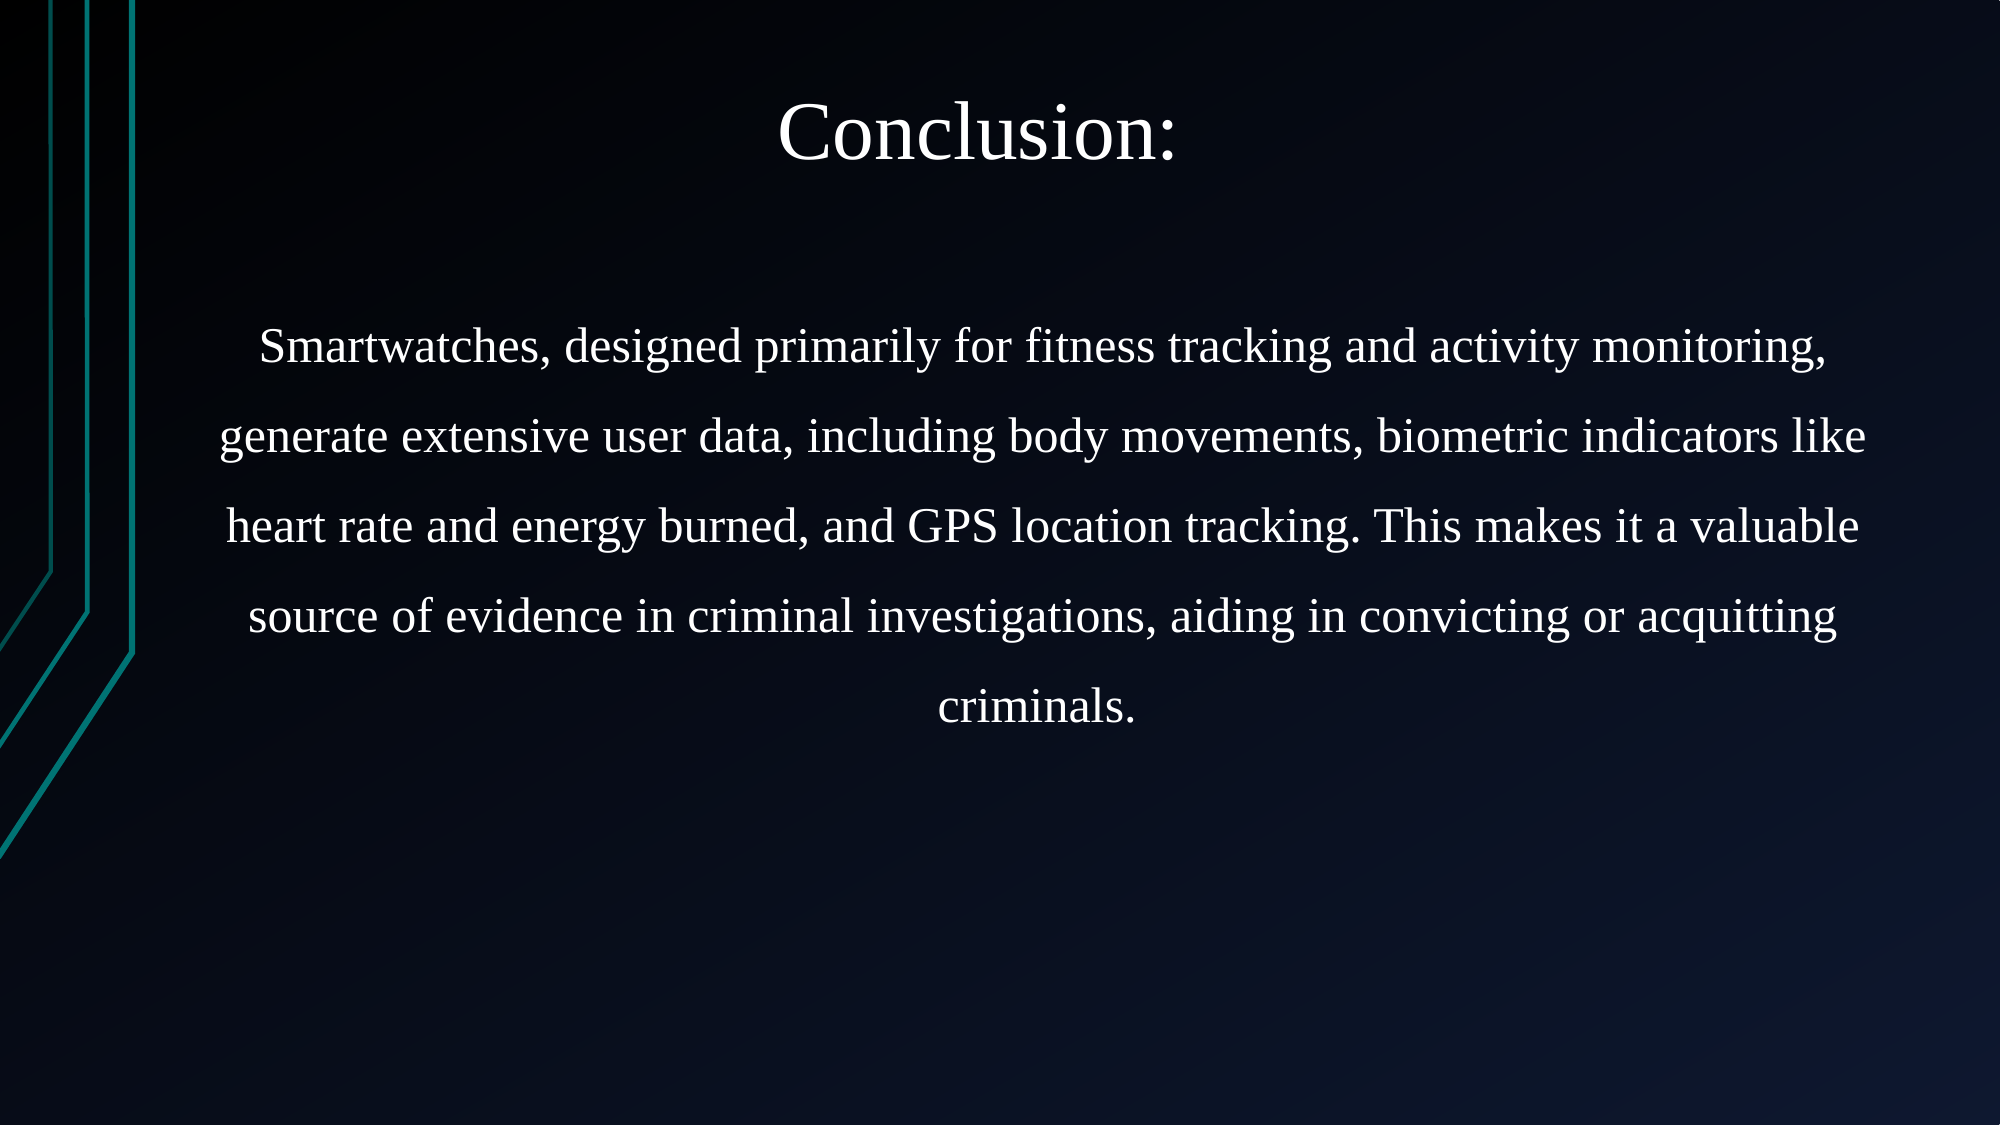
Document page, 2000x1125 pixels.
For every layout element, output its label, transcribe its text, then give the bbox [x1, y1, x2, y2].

text_box Smartwatches, designed primarily for fitness tracking and activity monitoring, generate extensive user data, including body movements, biometric indicators like heart rate and energy burned, and GPS location tracking. This makes it a valuable source of evidence in criminal investigations, aiding in convicting or acquitting criminals. [199, 274, 1888, 740]
text_box Conclusion: [762, 68, 1238, 184]
